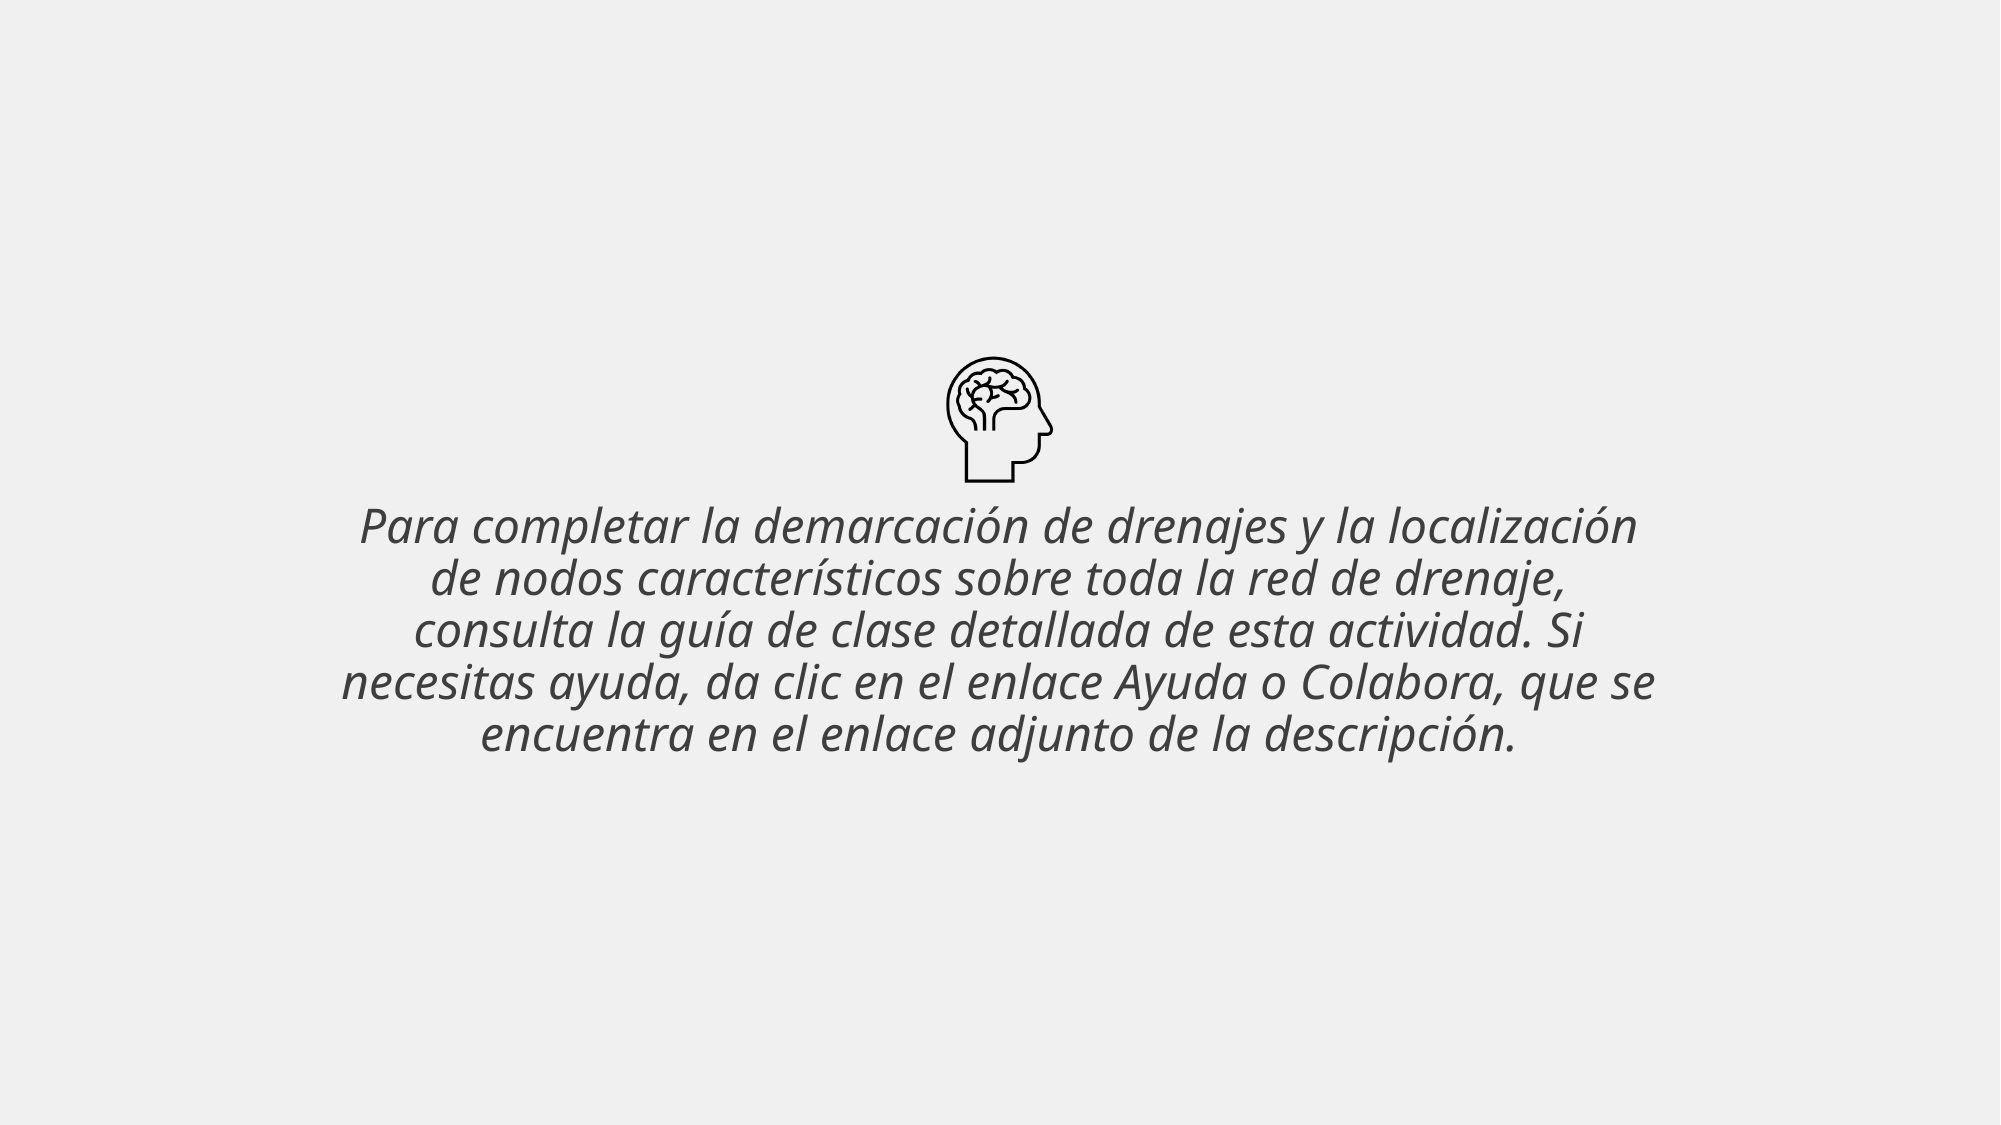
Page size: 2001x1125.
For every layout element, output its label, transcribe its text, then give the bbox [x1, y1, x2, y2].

picture [924, 344, 1075, 495]
title Para completar la demarcación de drenajes y la localización de nodos característicos sobre toda la red de drenaje, consulta la guía de clase detallada de esta actividad. Si necesitas ayuda, da clic en el enlace Ayuda o Colabora, que se encuentra en el enlace adjunto de la descripción. [320, 495, 1680, 774]
